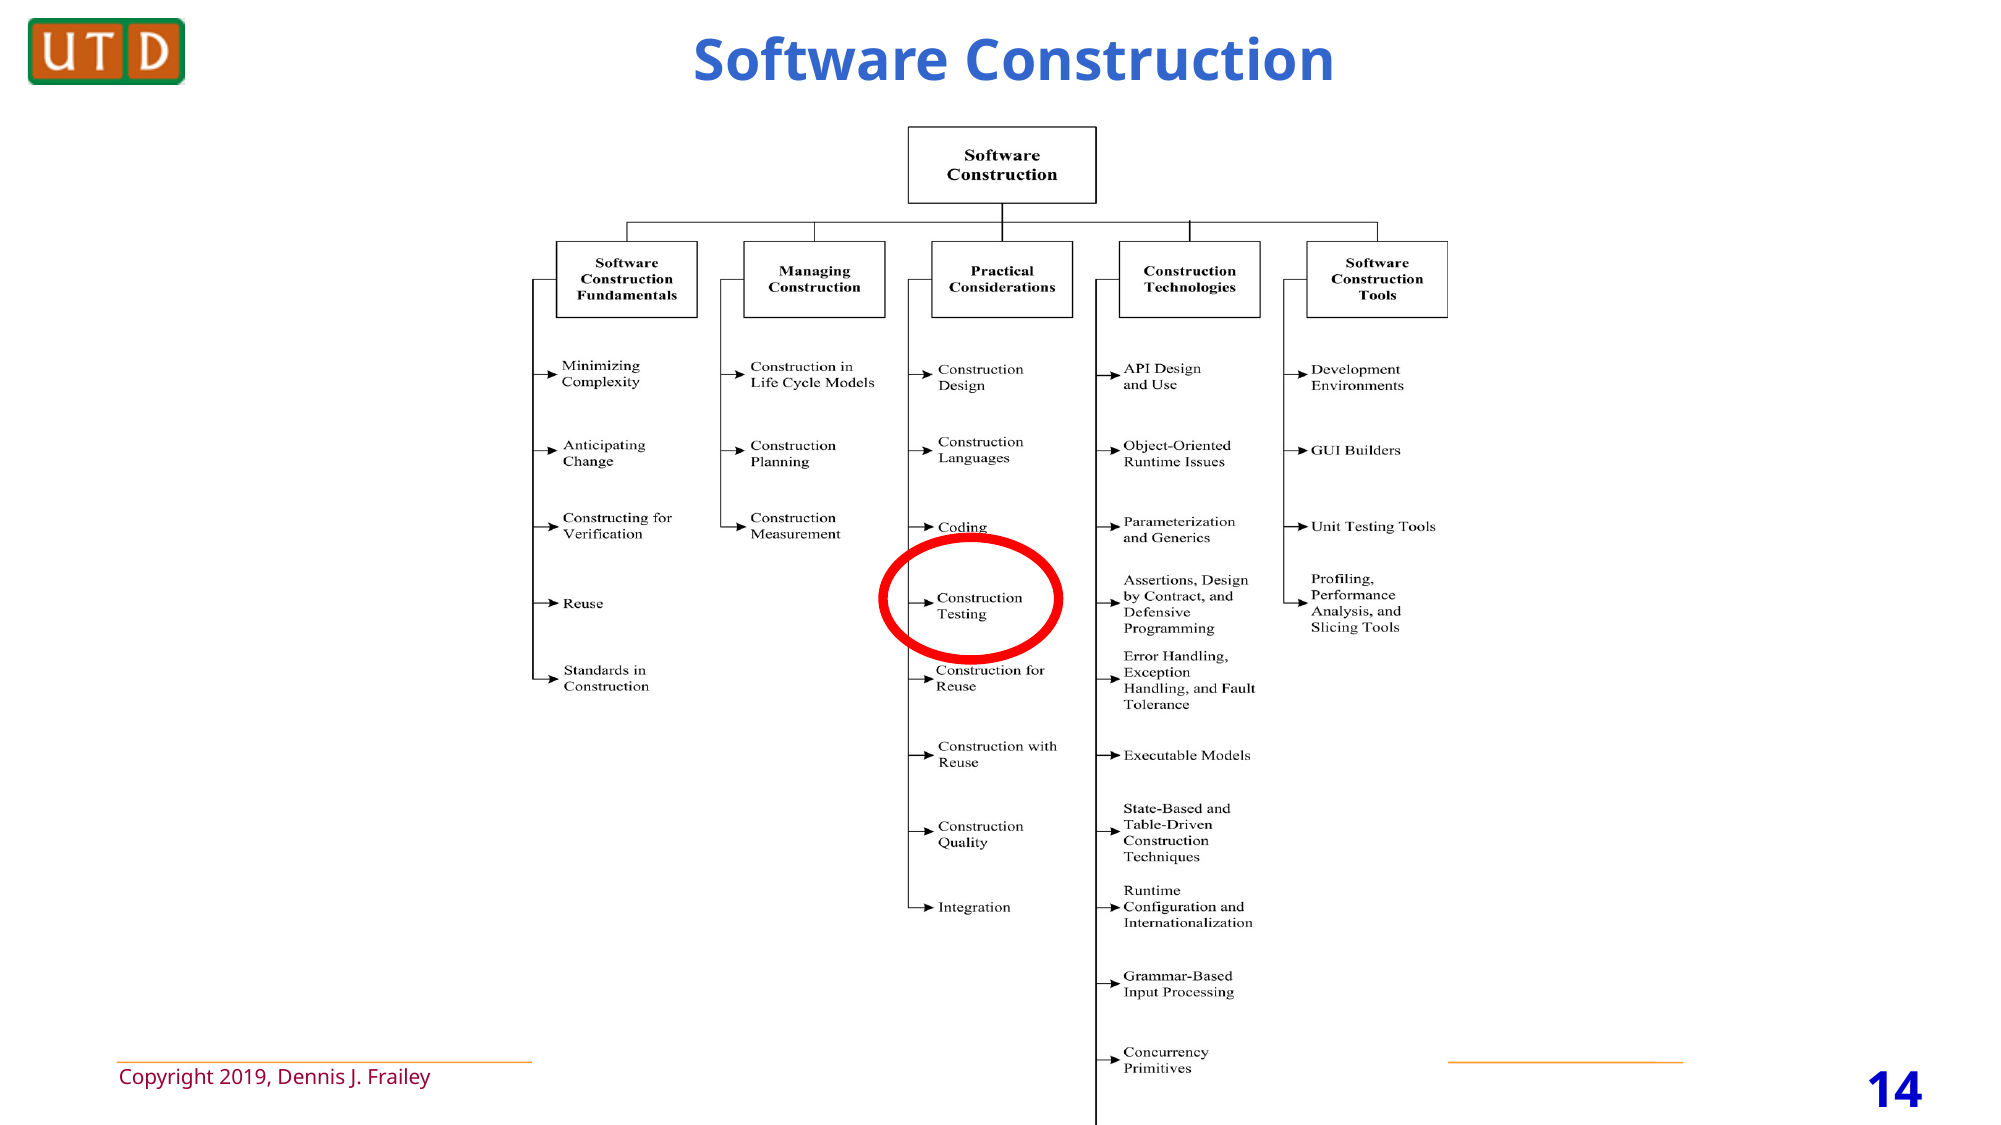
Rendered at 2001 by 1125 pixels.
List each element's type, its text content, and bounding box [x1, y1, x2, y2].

picture [27, 18, 163, 85]
picture [531, 126, 1449, 1125]
title Software Construction [163, 15, 1866, 100]
